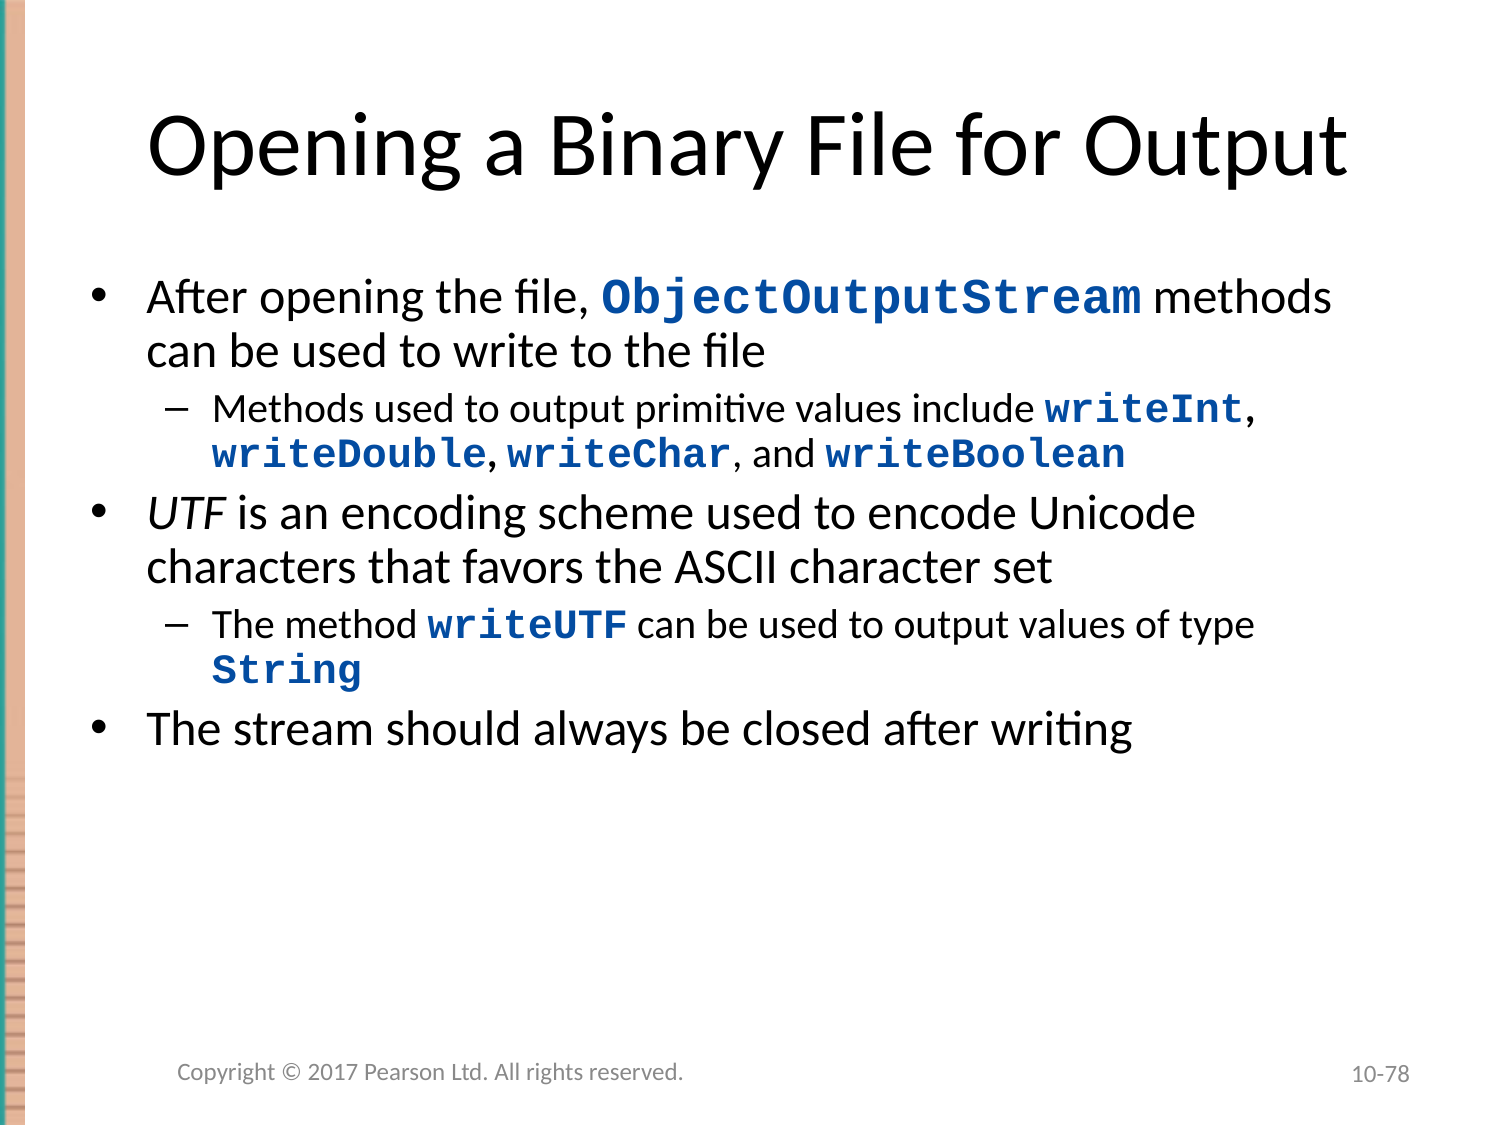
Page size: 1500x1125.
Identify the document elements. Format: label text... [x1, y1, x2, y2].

picture [0, 0, 25, 1125]
footer Copyright © 2017 Pearson Ltd. All rights reserved. [75, 1040, 788, 1100]
title Opening a Binary File for Output [75, 45, 1425, 233]
list After opening the file, ObjectOutputStream methods can be used to write to the file Methods used to output primitive values include writeInt, writeDouble, writeChar, and writeBoolean UTF is an encoding scheme used to encode Unicode characters that favors the ASCII character set The method writeUTF can be used to output values of type String The stream should always be closed after writing [75, 262, 1425, 1005]
slide_number 10-78 [1074, 1042, 1425, 1103]
